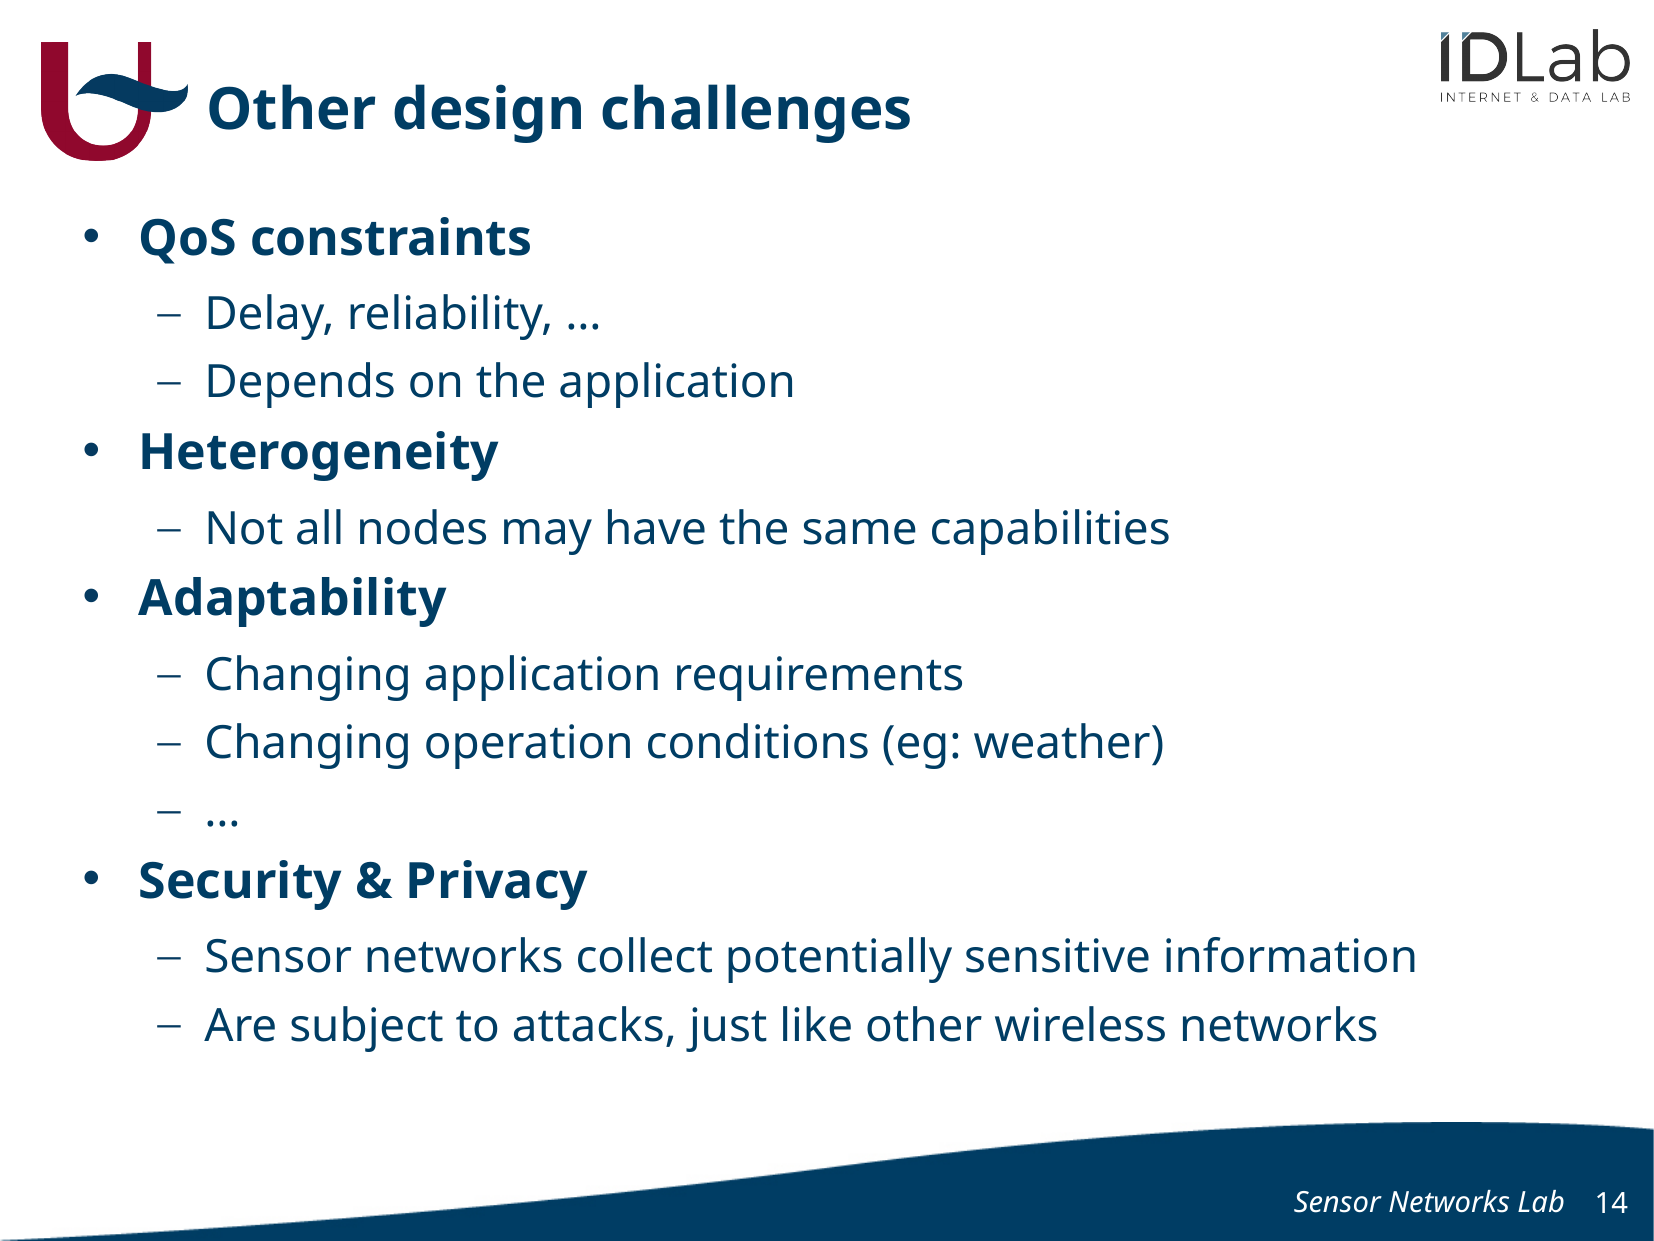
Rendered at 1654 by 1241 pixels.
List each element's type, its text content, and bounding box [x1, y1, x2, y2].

footer Sensor Networks Lab [708, 1180, 1566, 1241]
picture [41, 42, 188, 161]
title Other design challenges [206, 29, 1565, 177]
list QoS constraints Delay, reliability, … Depends on the application Heterogeneity Not all nodes may have the same capabilities Adaptability Changing application requirements Changing operation conditions (eg: weather) … Security & Privacy Sensor networks collect potentially sensitive information Are subject to attacks, just like other wireless networks [82, 206, 1565, 1105]
slide_number 14 [1594, 1180, 1654, 1241]
picture [1565, 29, 1630, 102]
picture [0, 1122, 1654, 1241]
